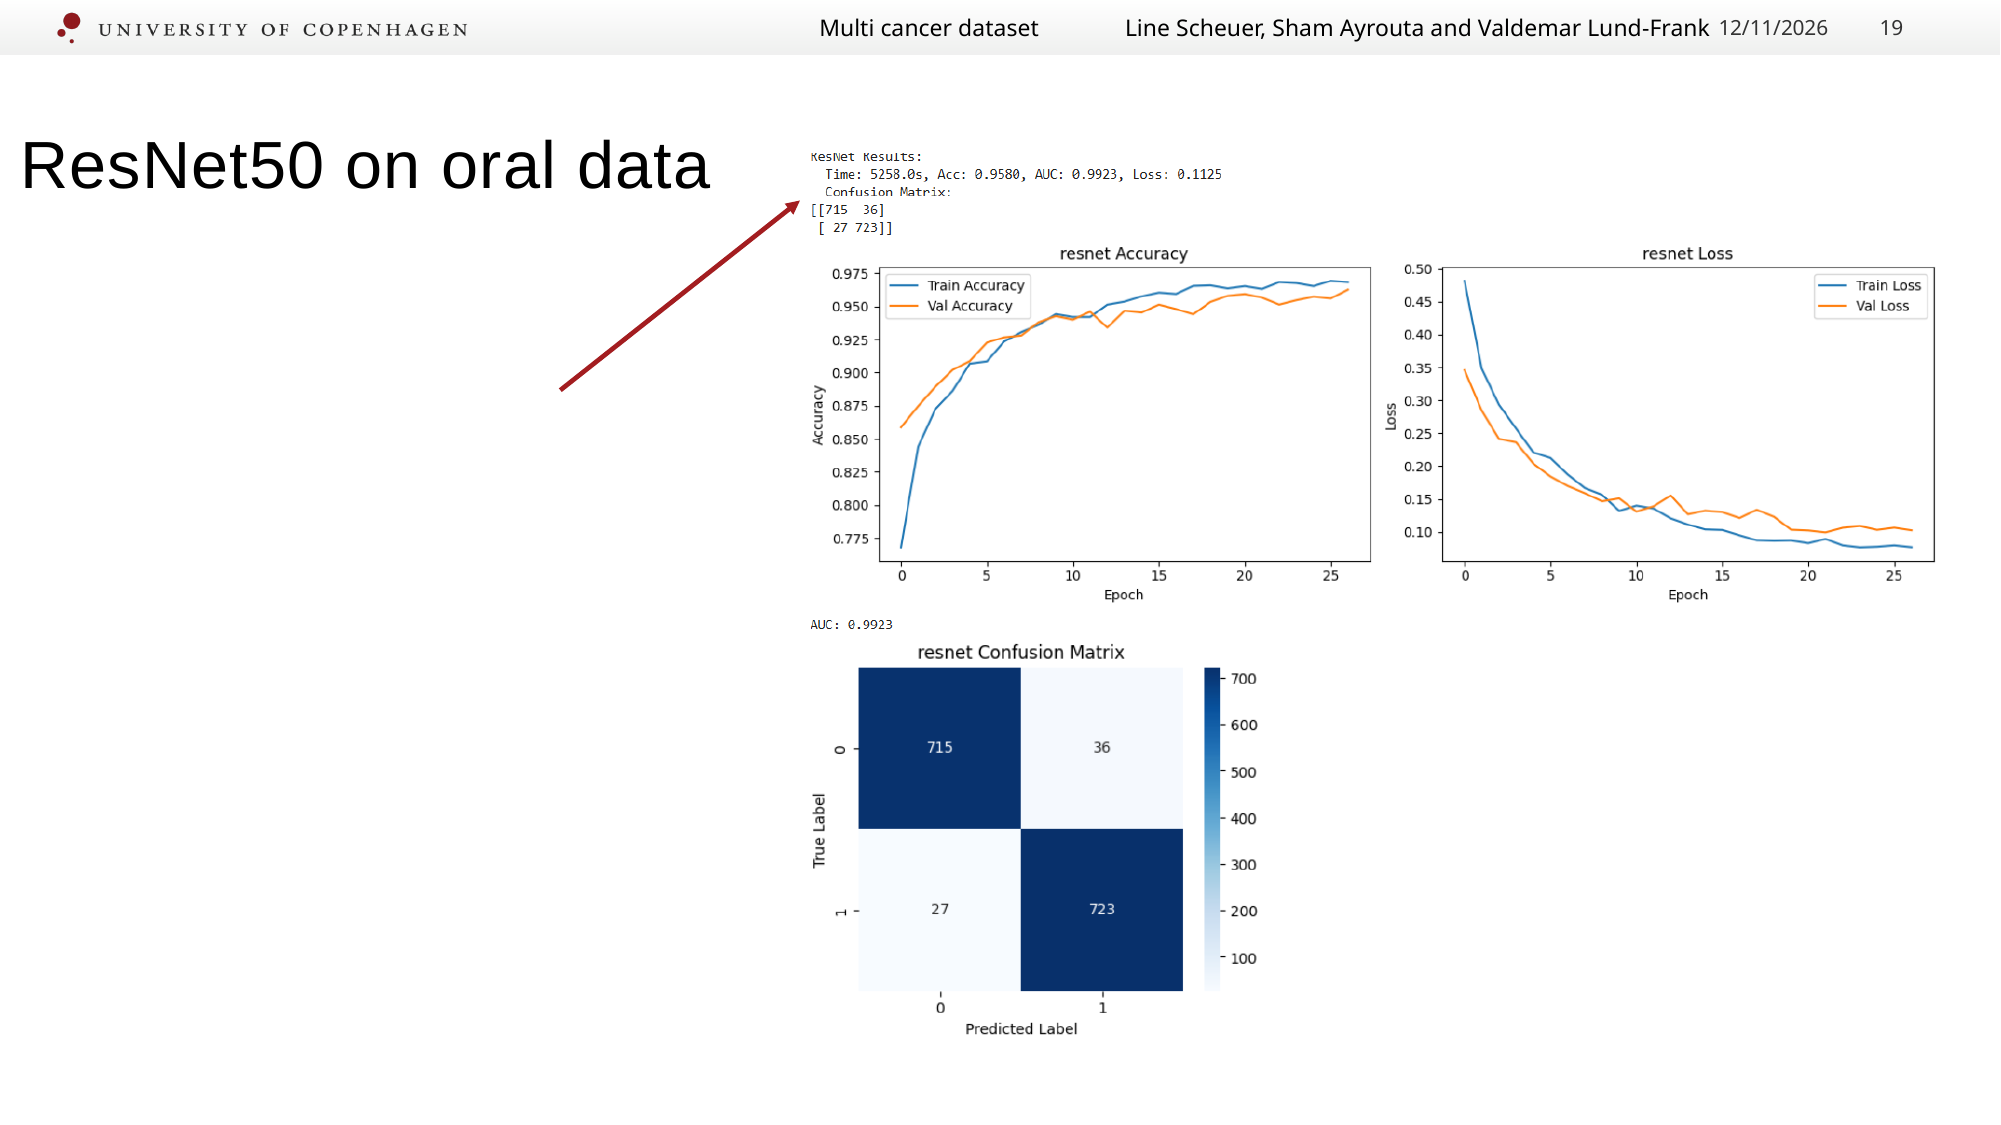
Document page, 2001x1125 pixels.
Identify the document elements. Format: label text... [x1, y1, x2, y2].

picture [92, 15, 475, 42]
slide_number 19 [1840, 14, 1904, 43]
text_box Line Scheuer, Sham Ayrouta and Valdemar Lund-Frank [1125, 14, 1737, 42]
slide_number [1694, 14, 1829, 43]
title ResNet50 on oral data [0, 101, 1807, 244]
text_box Multi cancer dataset [819, 13, 1040, 69]
picture [758, 153, 1955, 1056]
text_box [560, 200, 800, 391]
